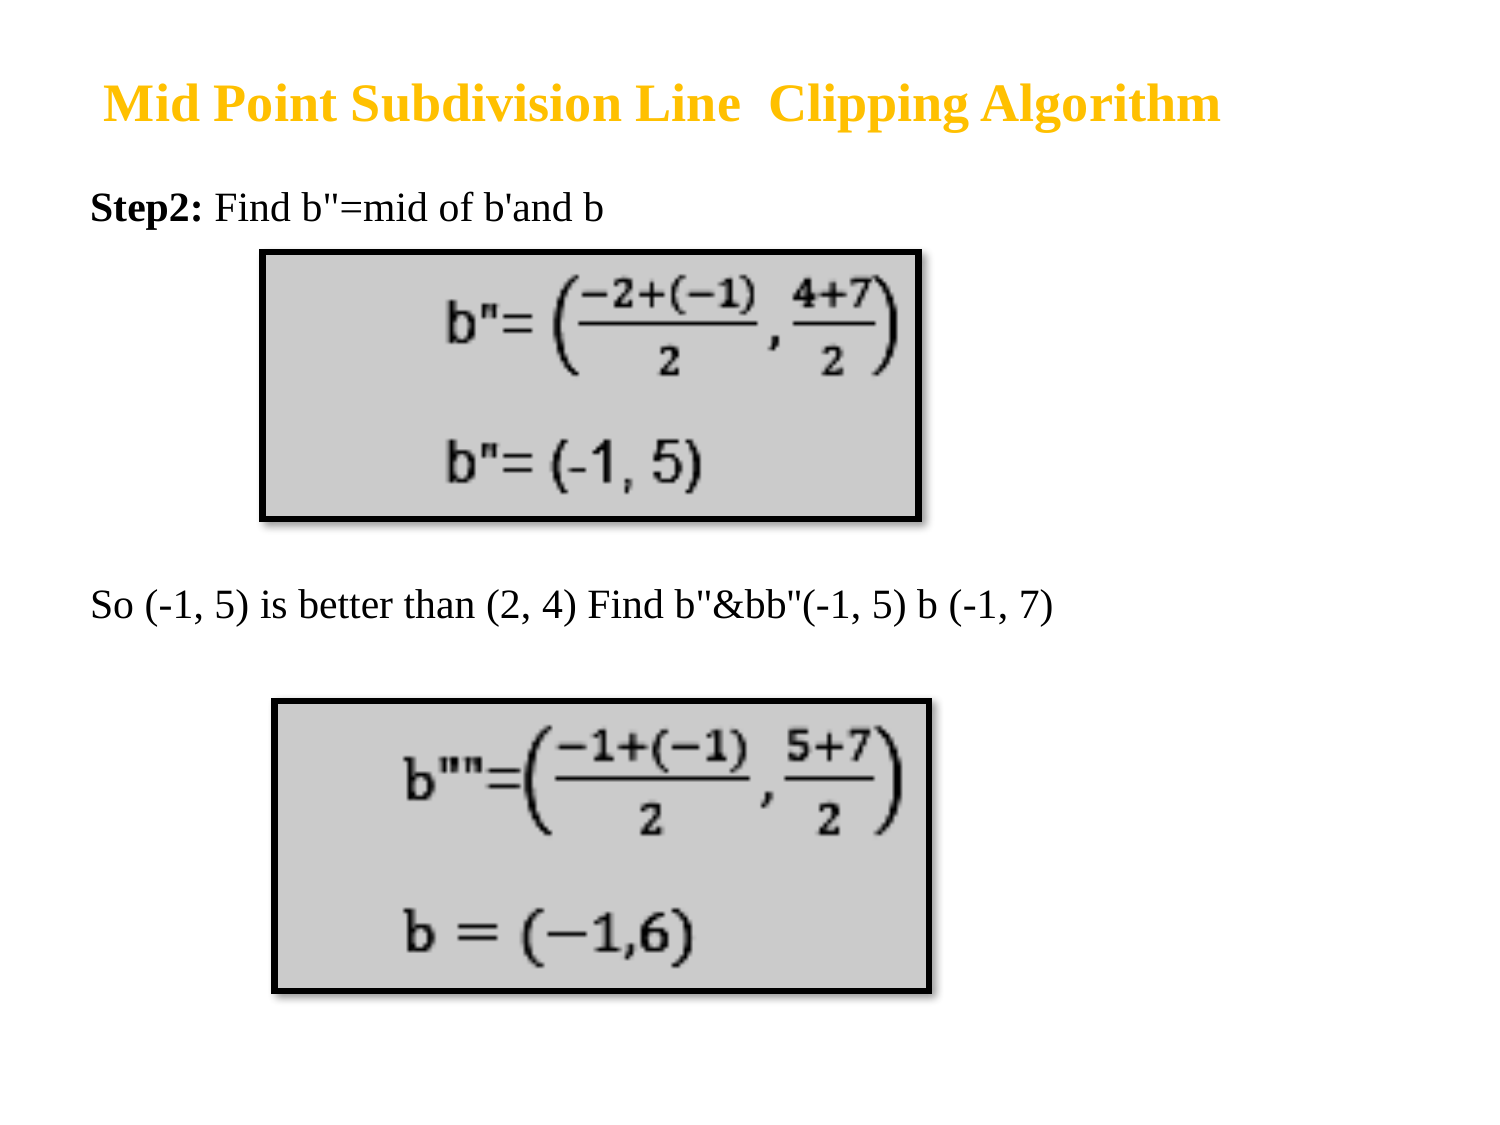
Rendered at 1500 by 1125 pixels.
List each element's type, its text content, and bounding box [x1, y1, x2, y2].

picture [265, 255, 916, 517]
list Step2: Find b"=mid of b'and b So (-1, 5) is better than (2, 4) Find b"&bb''(-1, 5) b (-1, 7) [75, 254, 1425, 916]
picture [277, 703, 927, 988]
title Mid Point Subdivision Line Clipping Algorithm [0, 66, 1453, 254]
